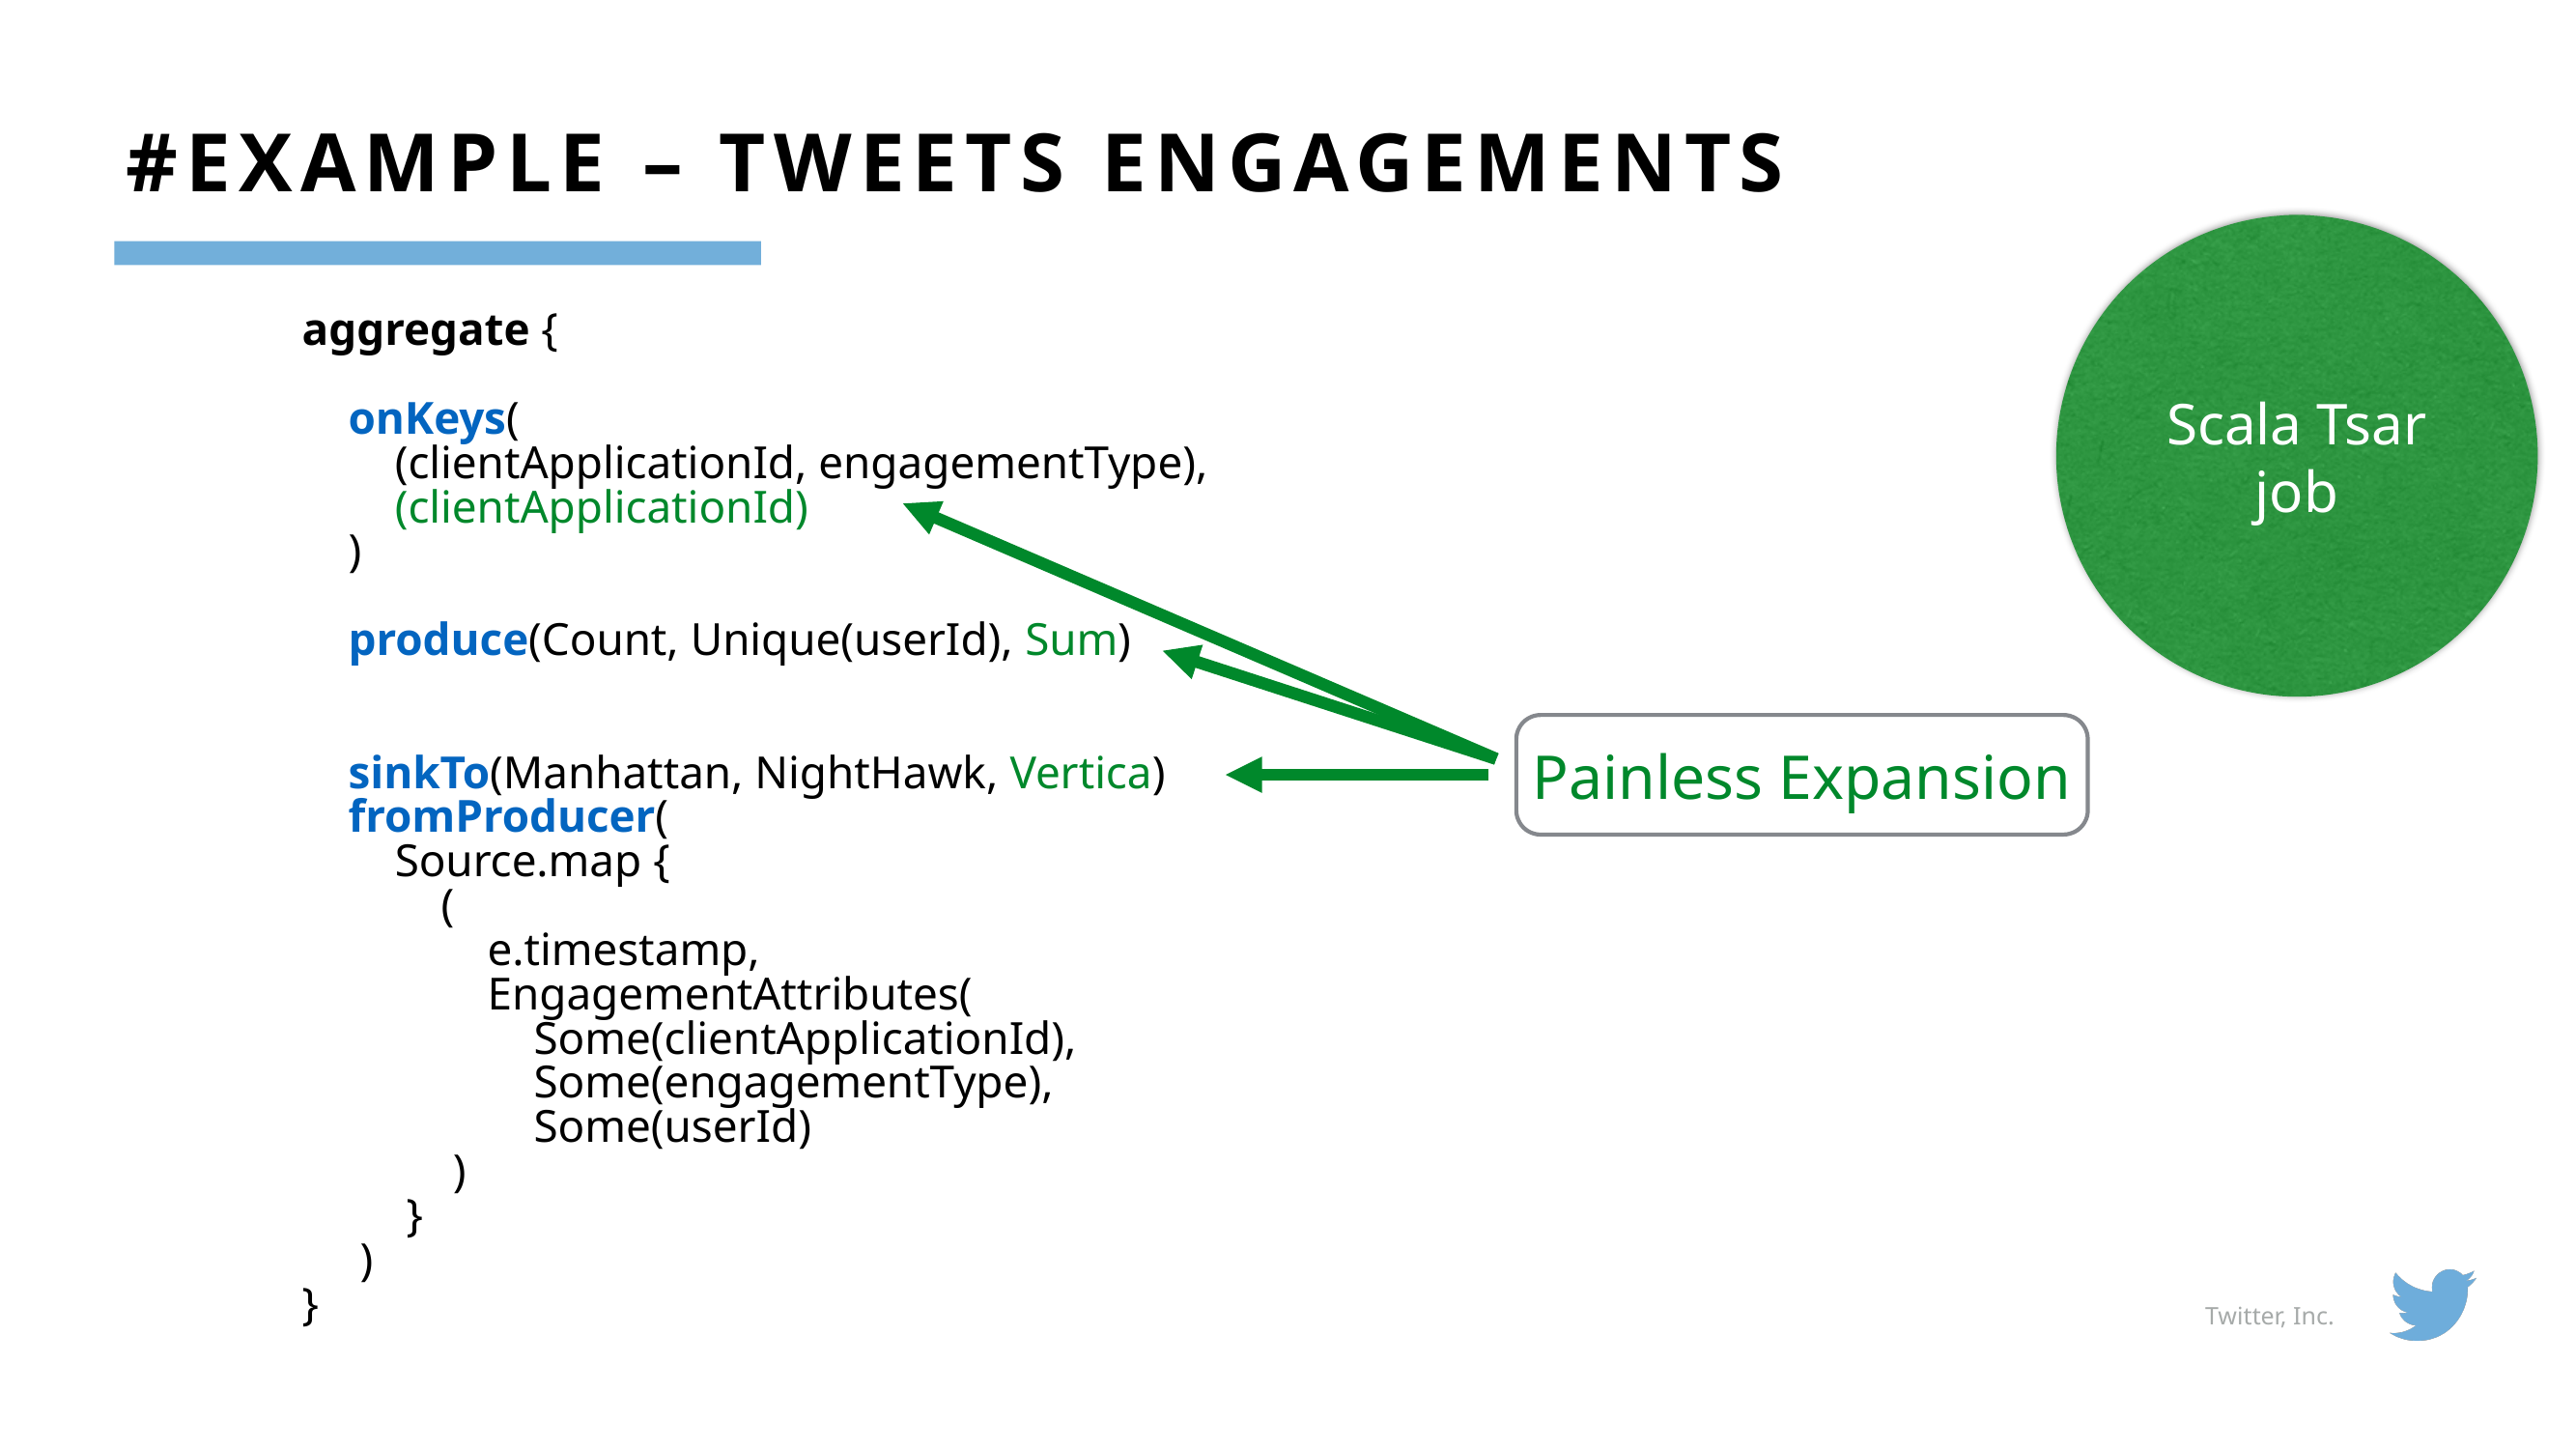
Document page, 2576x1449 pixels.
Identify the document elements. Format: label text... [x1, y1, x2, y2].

text_box [1162, 648, 1489, 757]
text_box #example – Tweets Engagements [118, 102, 2326, 229]
text_box [1226, 768, 1489, 781]
picture [2390, 1269, 2477, 1341]
text_box Painless Expansion [1515, 715, 2088, 835]
text_box [902, 502, 1497, 759]
text_box [114, 241, 761, 266]
text_box aggregate { onKeys( (clientApplicationId, engagementType), (clientApplicationId) ) produce(Count, Unique(userId), Sum) sinkTo(Manhattan, NightHawk, Vertica) fromProducer( Source.map { ( e.timestamp, EngagementAttributes( Some(clientApplicationId), Some(engagementType), Some(userId) ) } ) } [294, 301, 1217, 1337]
text_box Scala Tsar job [2055, 214, 2538, 697]
